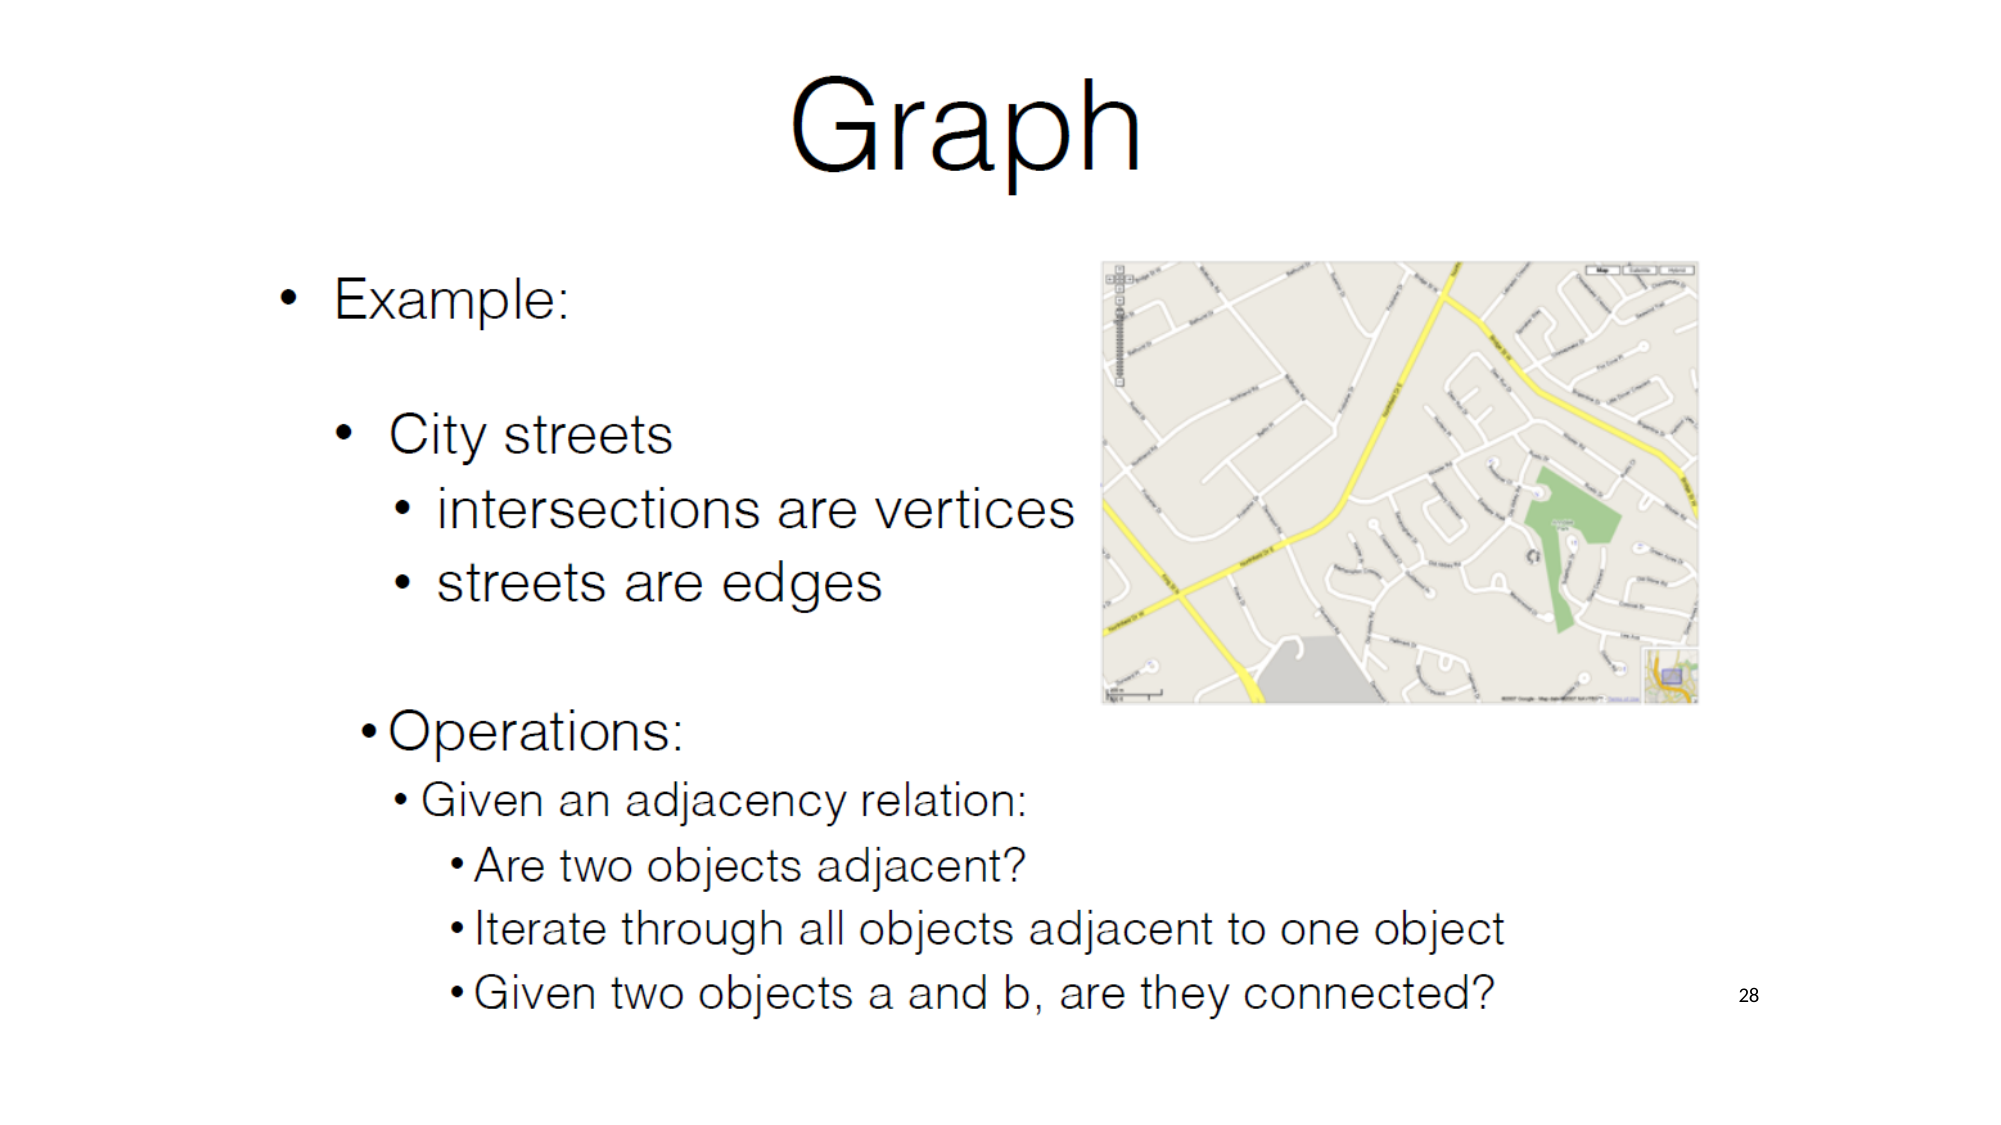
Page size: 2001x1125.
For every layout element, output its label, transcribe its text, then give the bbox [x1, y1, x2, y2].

picture [0, 0, 2000, 1125]
slide_number 28 [1734, 963, 1775, 1025]
